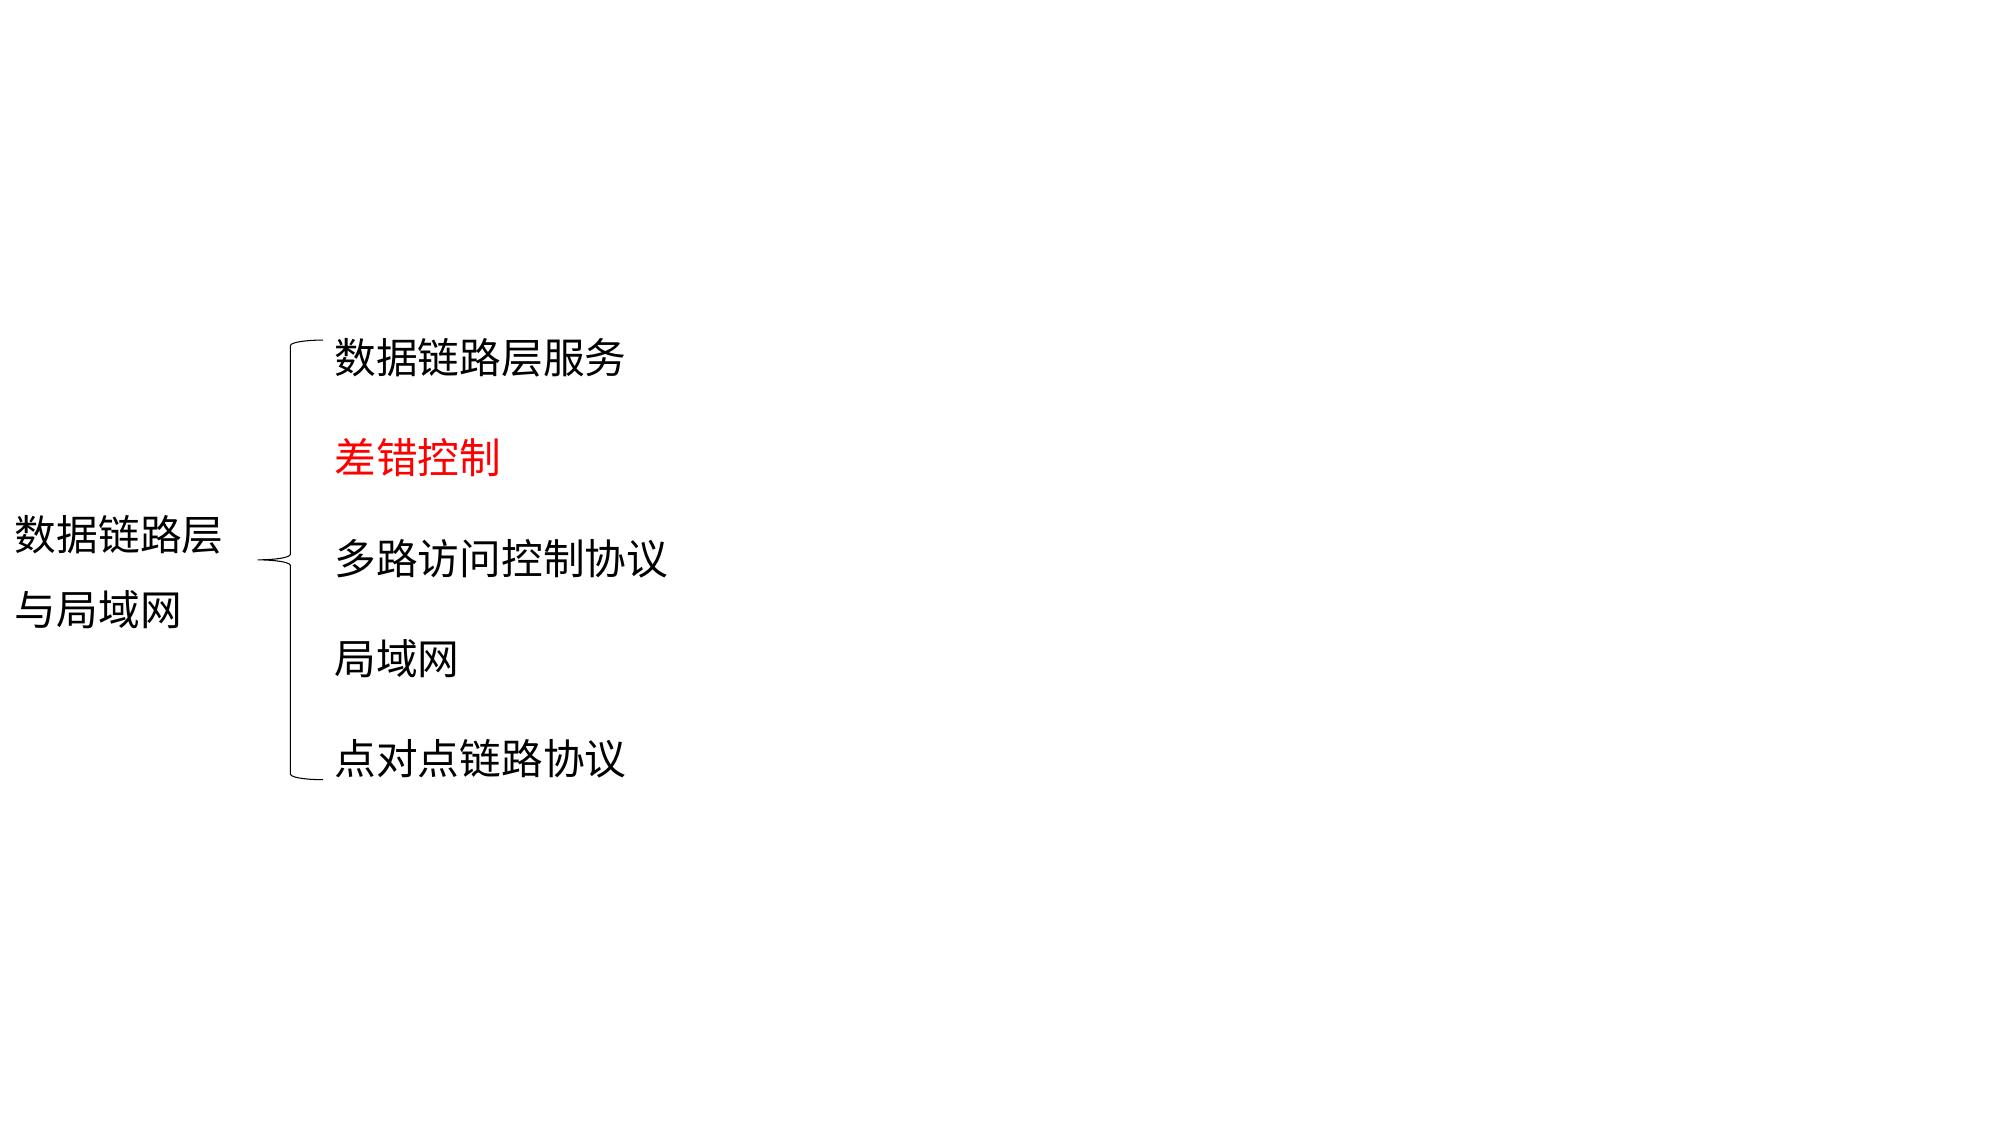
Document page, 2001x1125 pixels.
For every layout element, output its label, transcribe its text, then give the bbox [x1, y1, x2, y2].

text_box 数据链路层 与局域网 [0, 476, 258, 642]
text_box [257, 339, 324, 781]
text_box 数据链路层服务 差错控制 多路访问控制协议 局域网 点对点链路协议 [319, 274, 843, 790]
